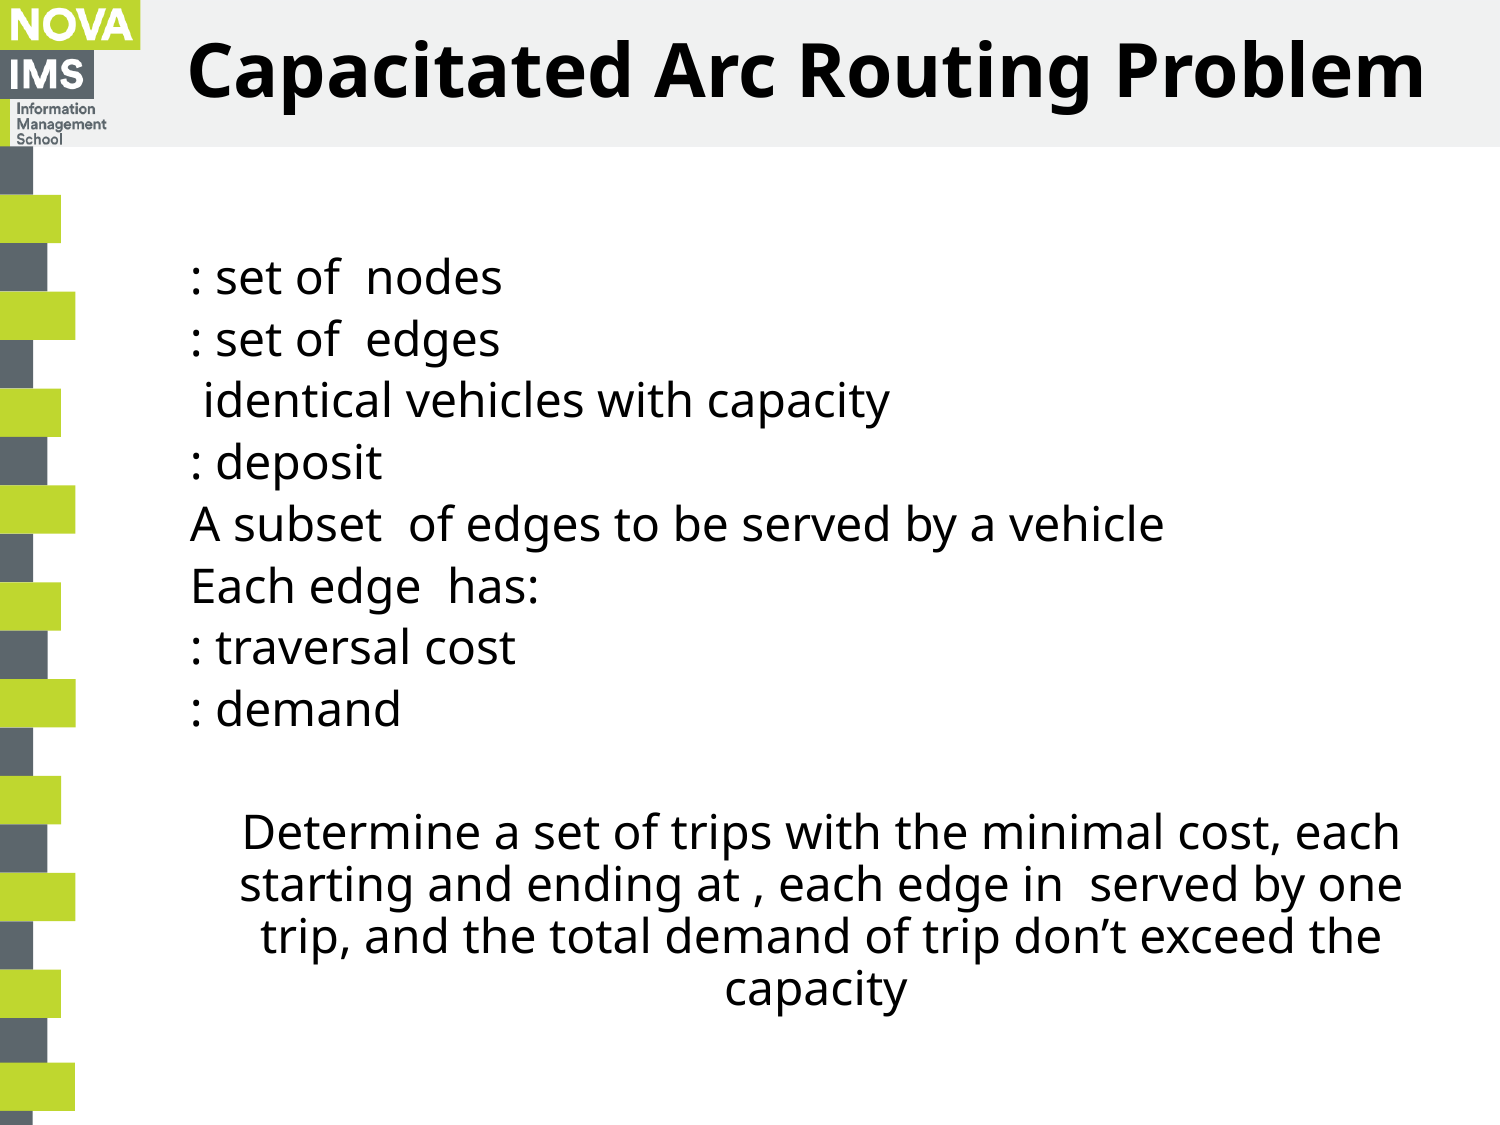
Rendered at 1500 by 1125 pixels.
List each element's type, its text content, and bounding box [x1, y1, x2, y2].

title Capacitated Arc Routing Problem [171, 0, 1470, 147]
